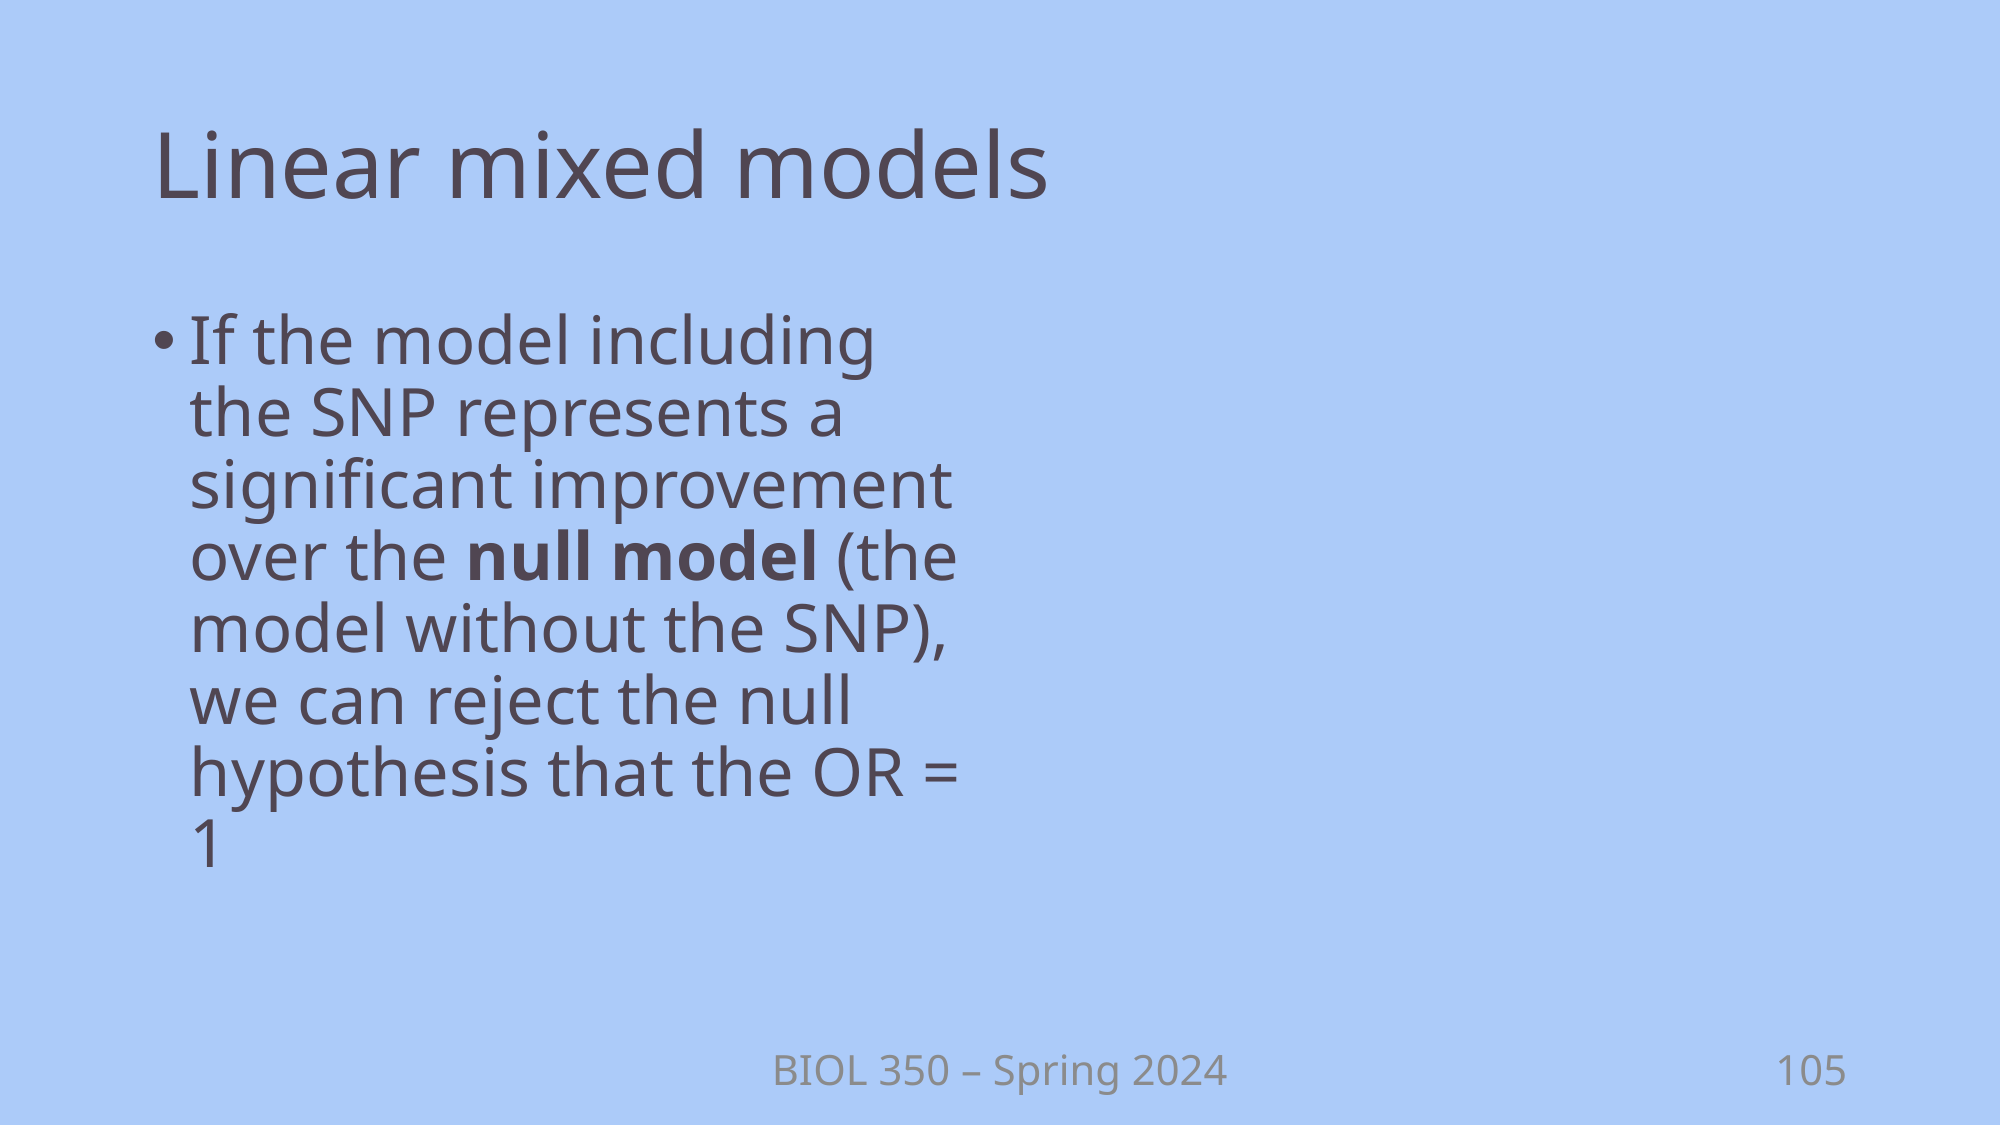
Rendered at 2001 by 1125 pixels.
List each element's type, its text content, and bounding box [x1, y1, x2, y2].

footer BIOL 350 – Spring 2024 [662, 1042, 1338, 1103]
list If the model including the SNP represents a significant improvement over the null model (the model without the SNP), we can reject the null hypothesis that the OR = 1 [137, 299, 988, 1014]
title Linear mixed models [137, 59, 1863, 278]
slide_number 105 [1412, 1042, 1863, 1103]
